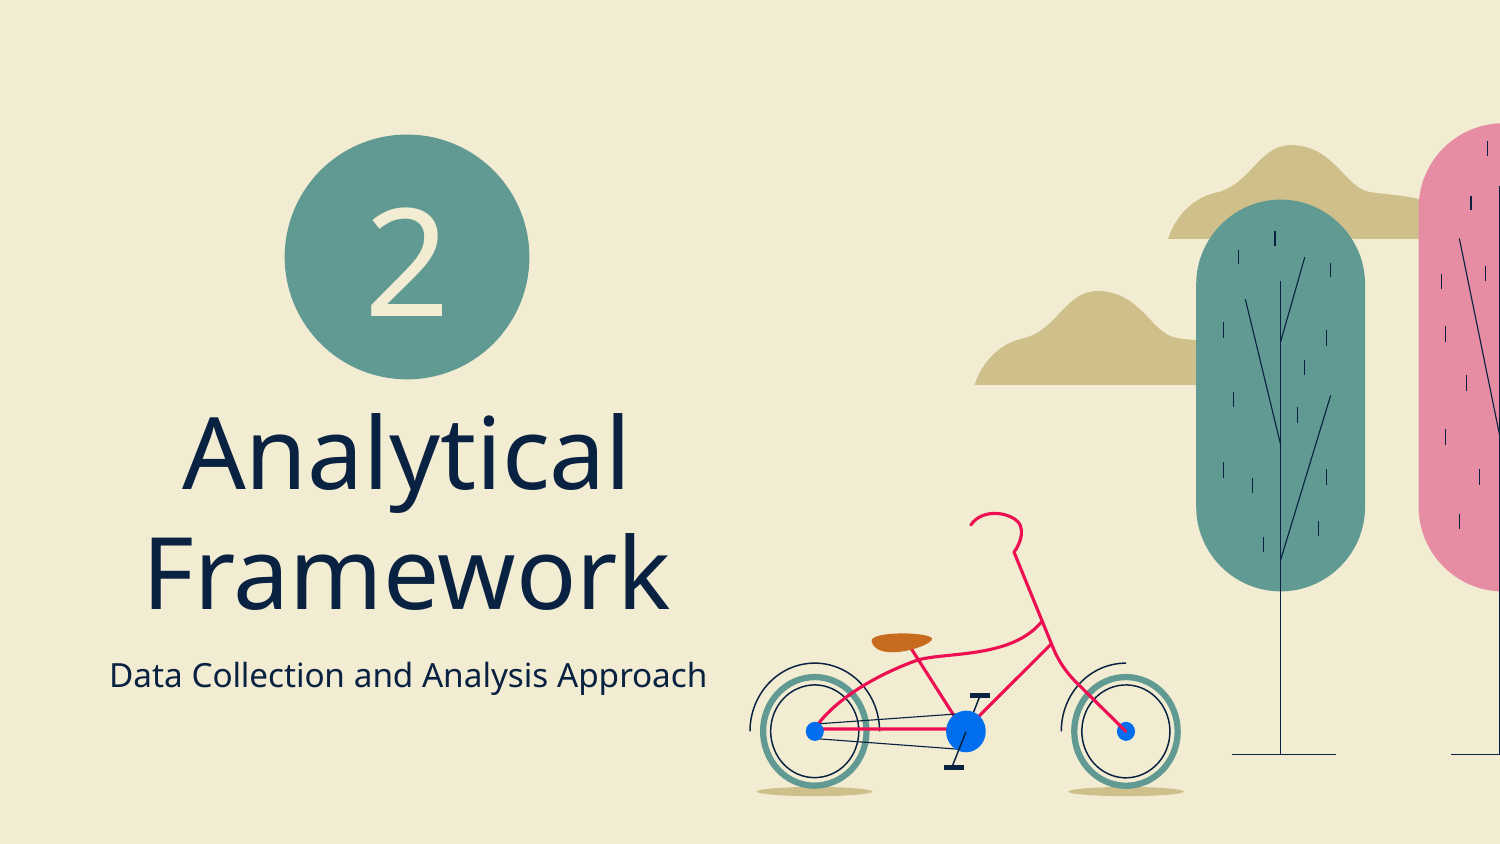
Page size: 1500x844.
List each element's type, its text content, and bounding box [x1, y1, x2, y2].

text_box Analytical Framework [90, 403, 724, 615]
text_box Data Collection and Analysis Approach [92, 638, 725, 712]
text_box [749, 505, 1185, 797]
text_box 2 [284, 134, 530, 380]
